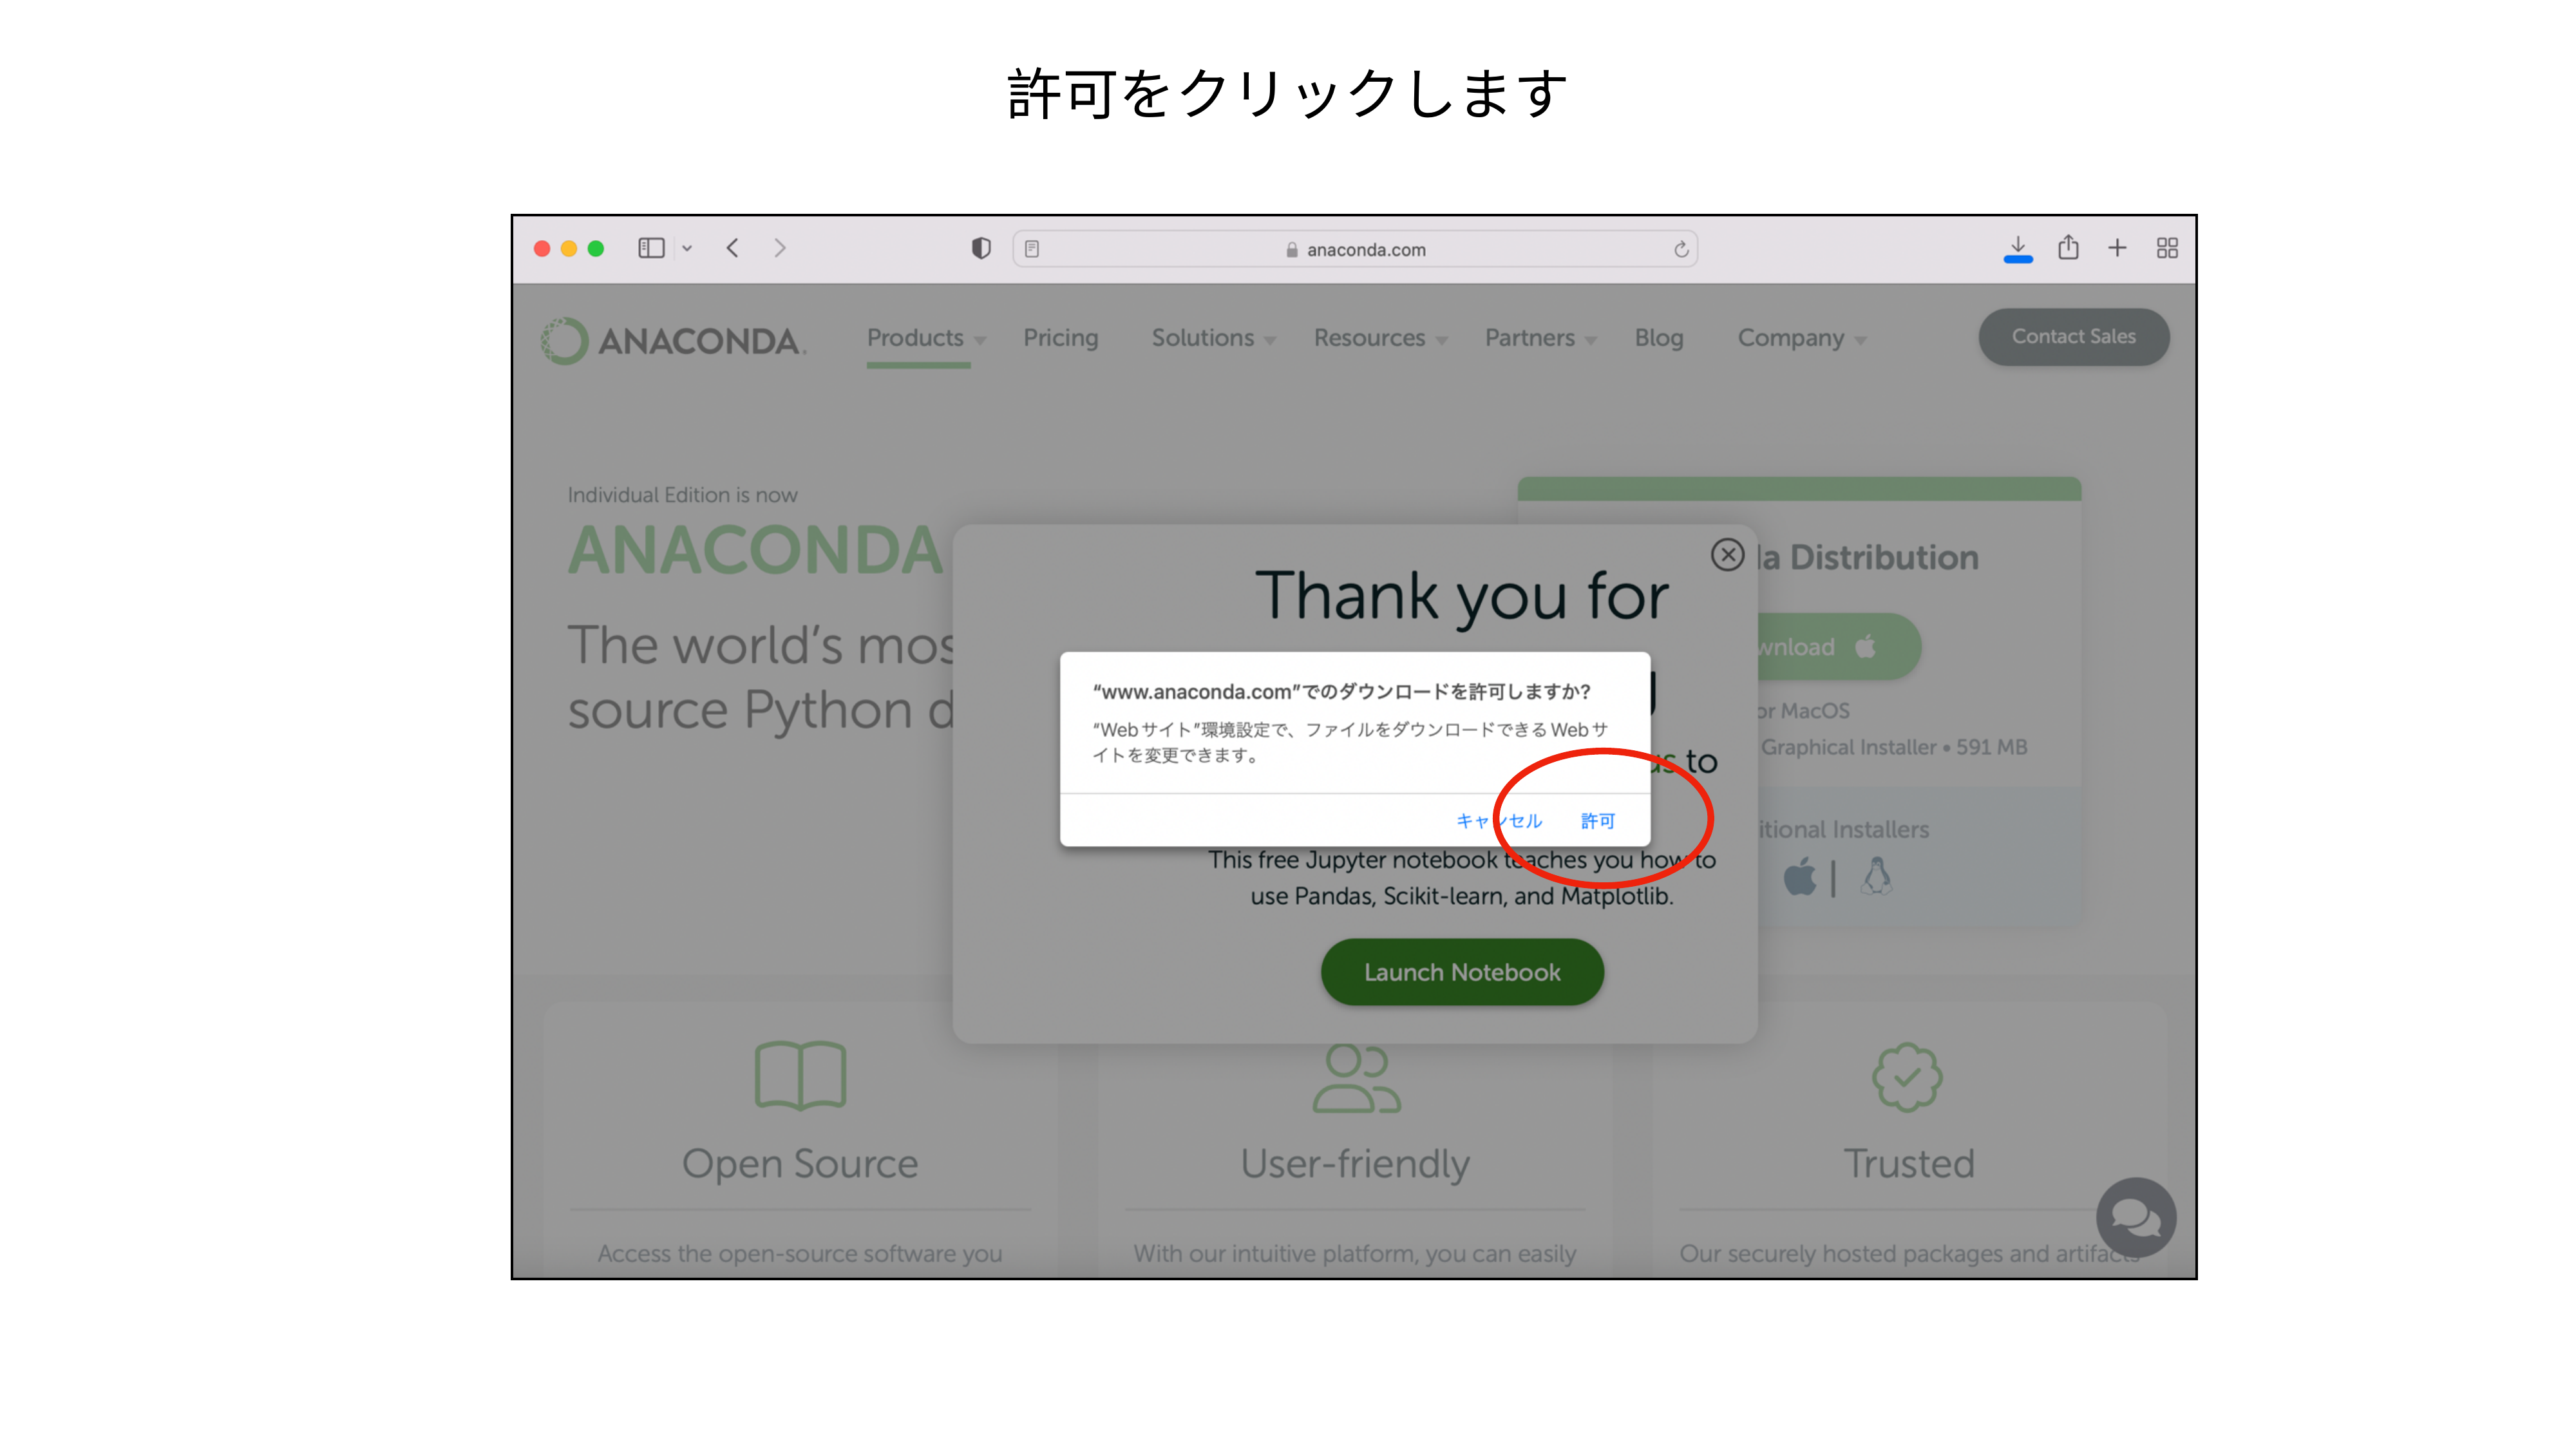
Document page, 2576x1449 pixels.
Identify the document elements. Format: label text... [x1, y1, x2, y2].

picture [513, 216, 2196, 1278]
text_box 許可をクリックします [1001, 53, 1575, 132]
